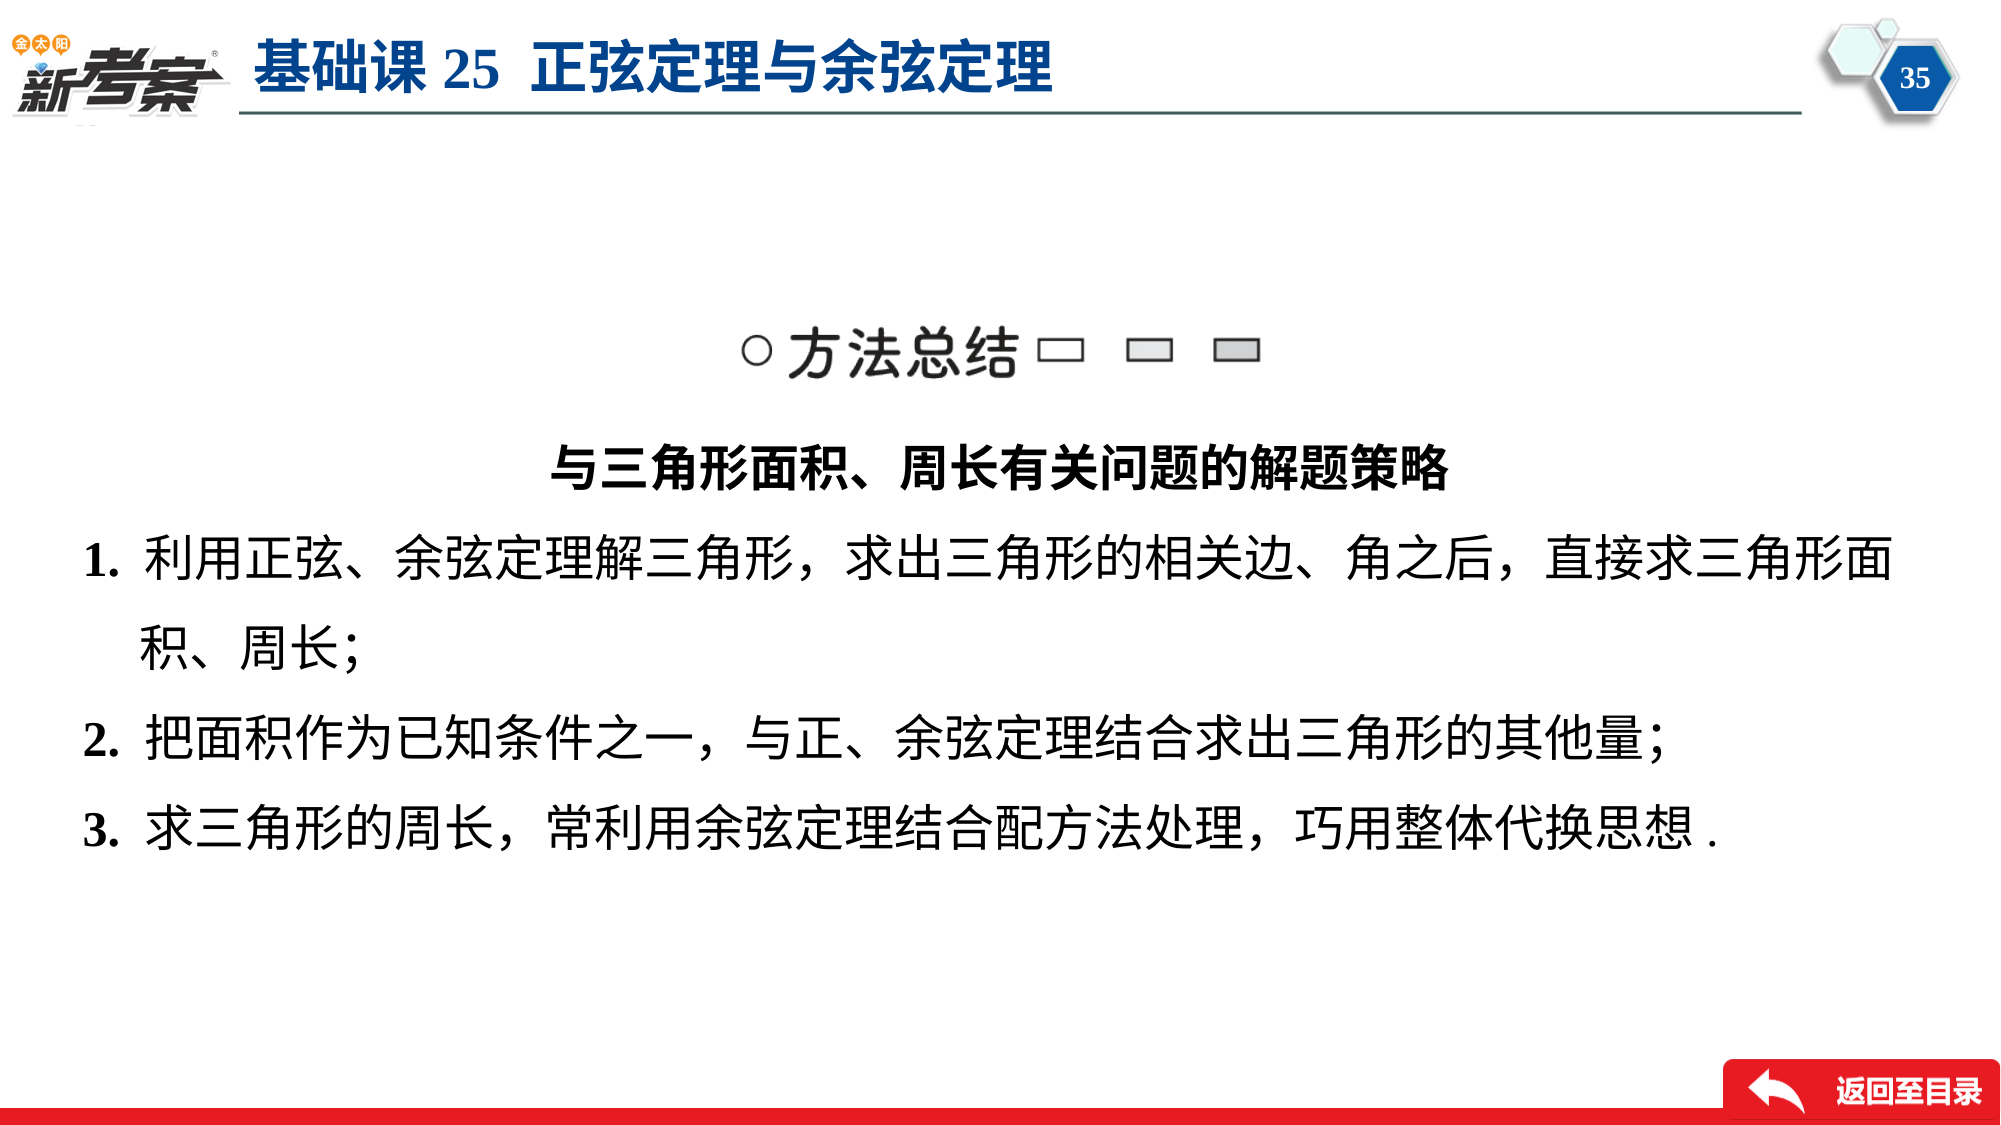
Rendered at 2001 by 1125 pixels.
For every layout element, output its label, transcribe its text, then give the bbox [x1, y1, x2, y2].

picture [0, 0, 2001, 1125]
text_box 与三角形面积、周长有关问题的解题策略 1. 利用正弦、余弦定理解三角形，求出三角形的相关边、角之后，直接求三角形面 积、周长； 2. 把面积作为已知条件之一，与正、余弦定理结合求出三角形的其他量； 3. 求三角形的周长，常利用余弦定理结合配方法处理，巧用整体代换思想. [82, 405, 1917, 847]
